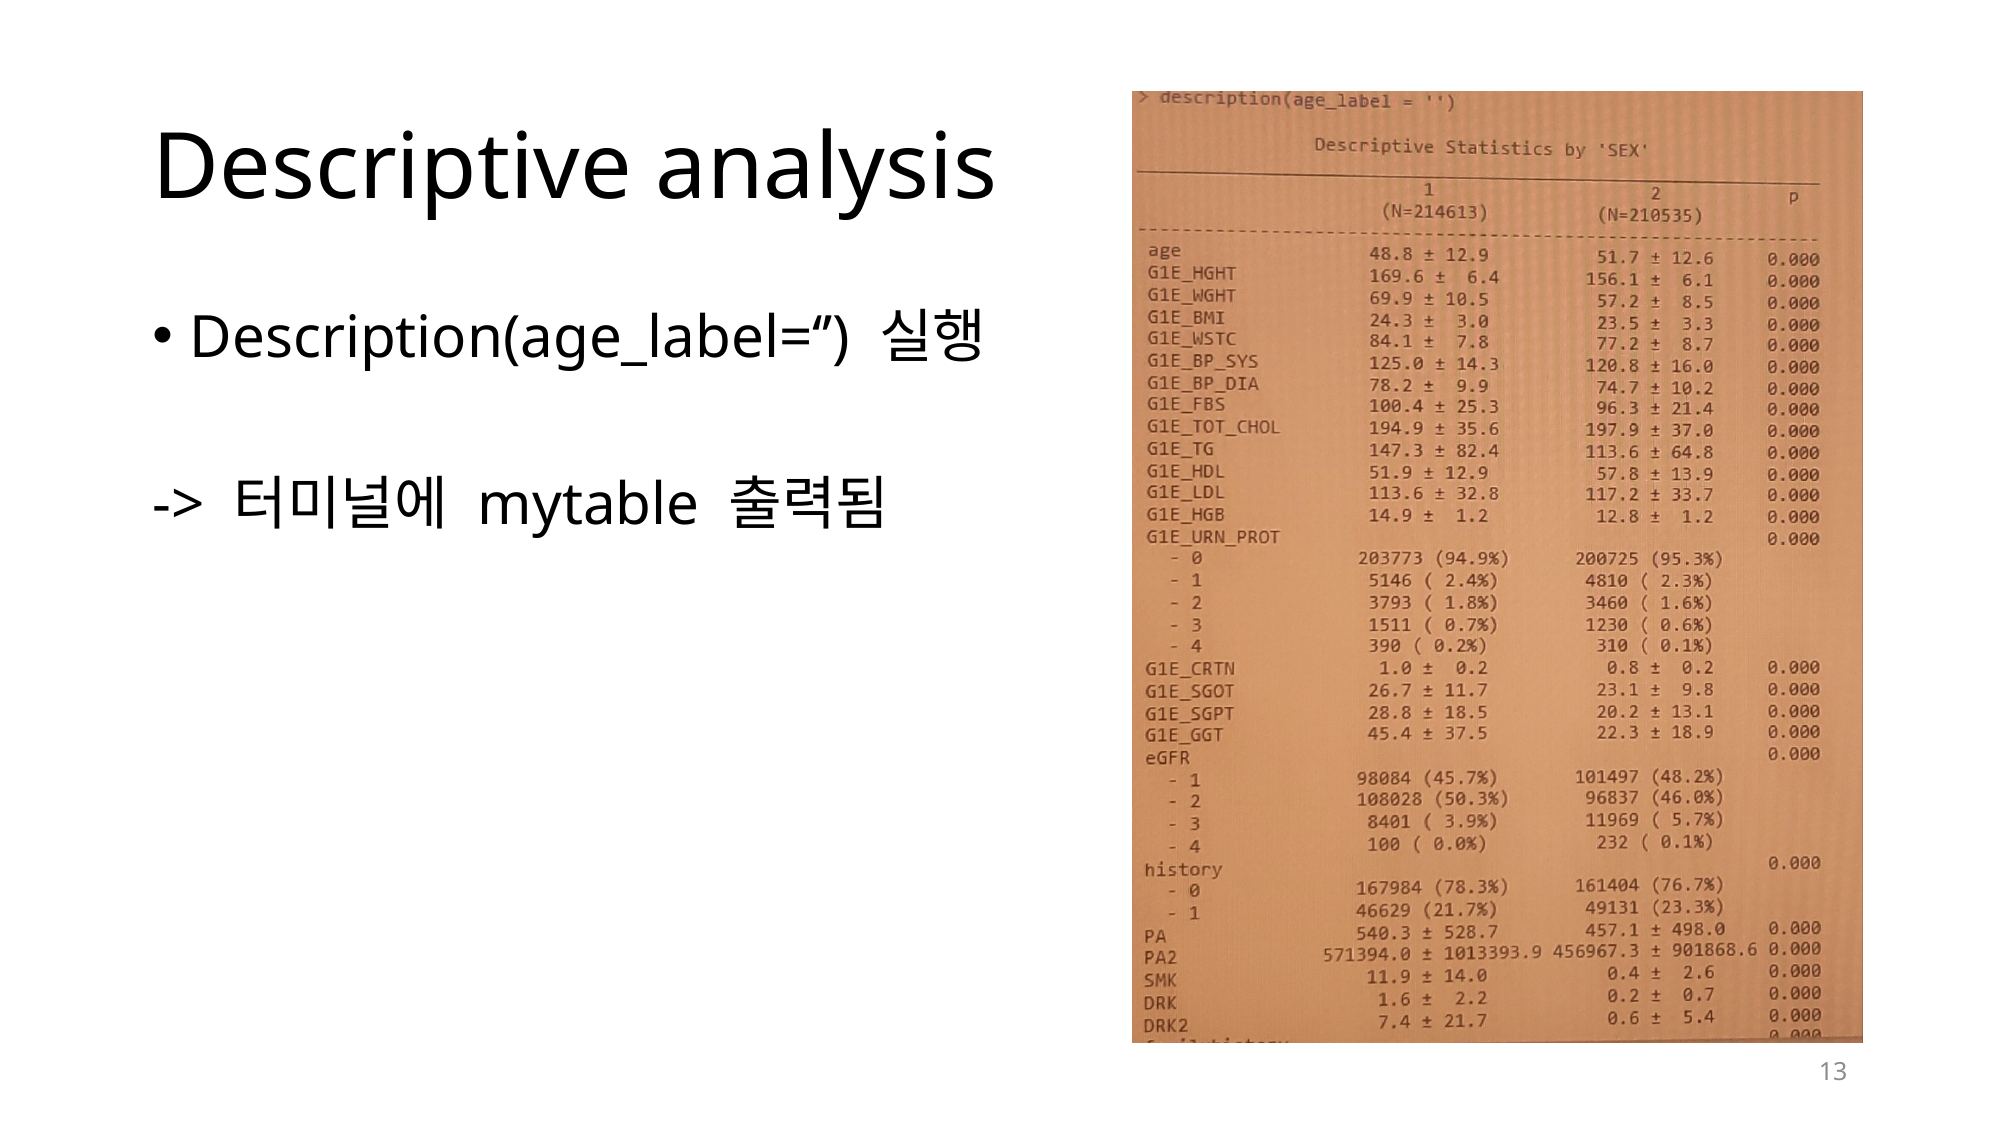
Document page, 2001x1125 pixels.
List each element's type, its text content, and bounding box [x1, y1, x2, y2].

list Description(age_label=‘’) 실행 -> 터미널에 mytable 출력됨 [137, 299, 1132, 1014]
picture [1132, 91, 1863, 1043]
slide_number 13 [1412, 1043, 1863, 1103]
title Descriptive analysis [137, 59, 1863, 278]
